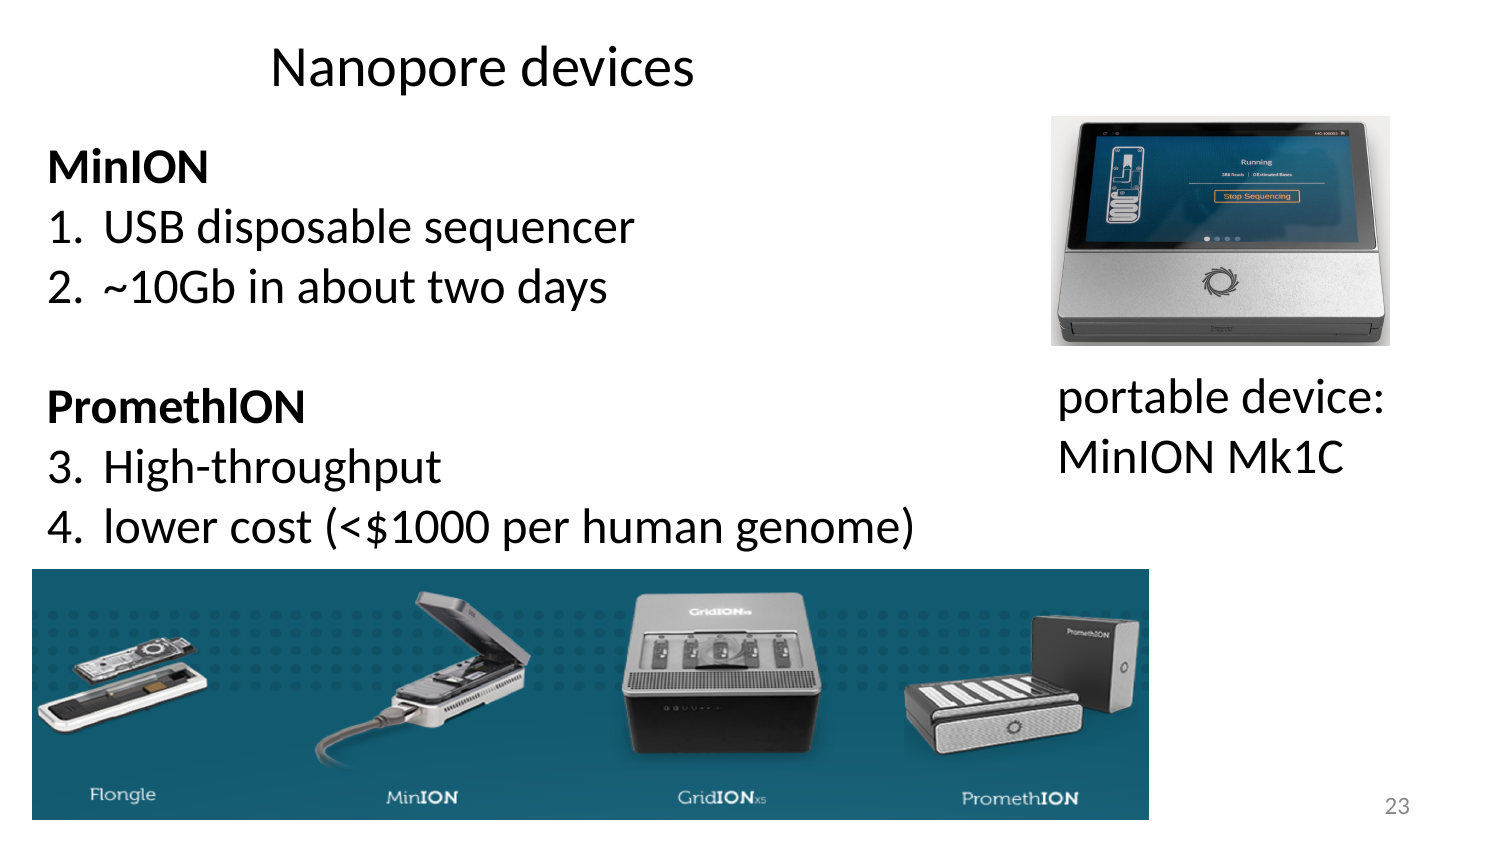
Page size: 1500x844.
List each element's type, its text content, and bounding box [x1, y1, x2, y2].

picture [31, 568, 1150, 820]
text_box portable device: MinION Mk1C [1042, 355, 1458, 491]
text_box MinION USB disposable sequencer ~10Gb in about two days PromethlON High-throughput lower cost (<$1000 per human genome) [32, 126, 987, 561]
picture [1050, 116, 1390, 347]
slide_number 23 [1151, 782, 1425, 827]
title Nanopore devices [66, 3, 900, 123]
